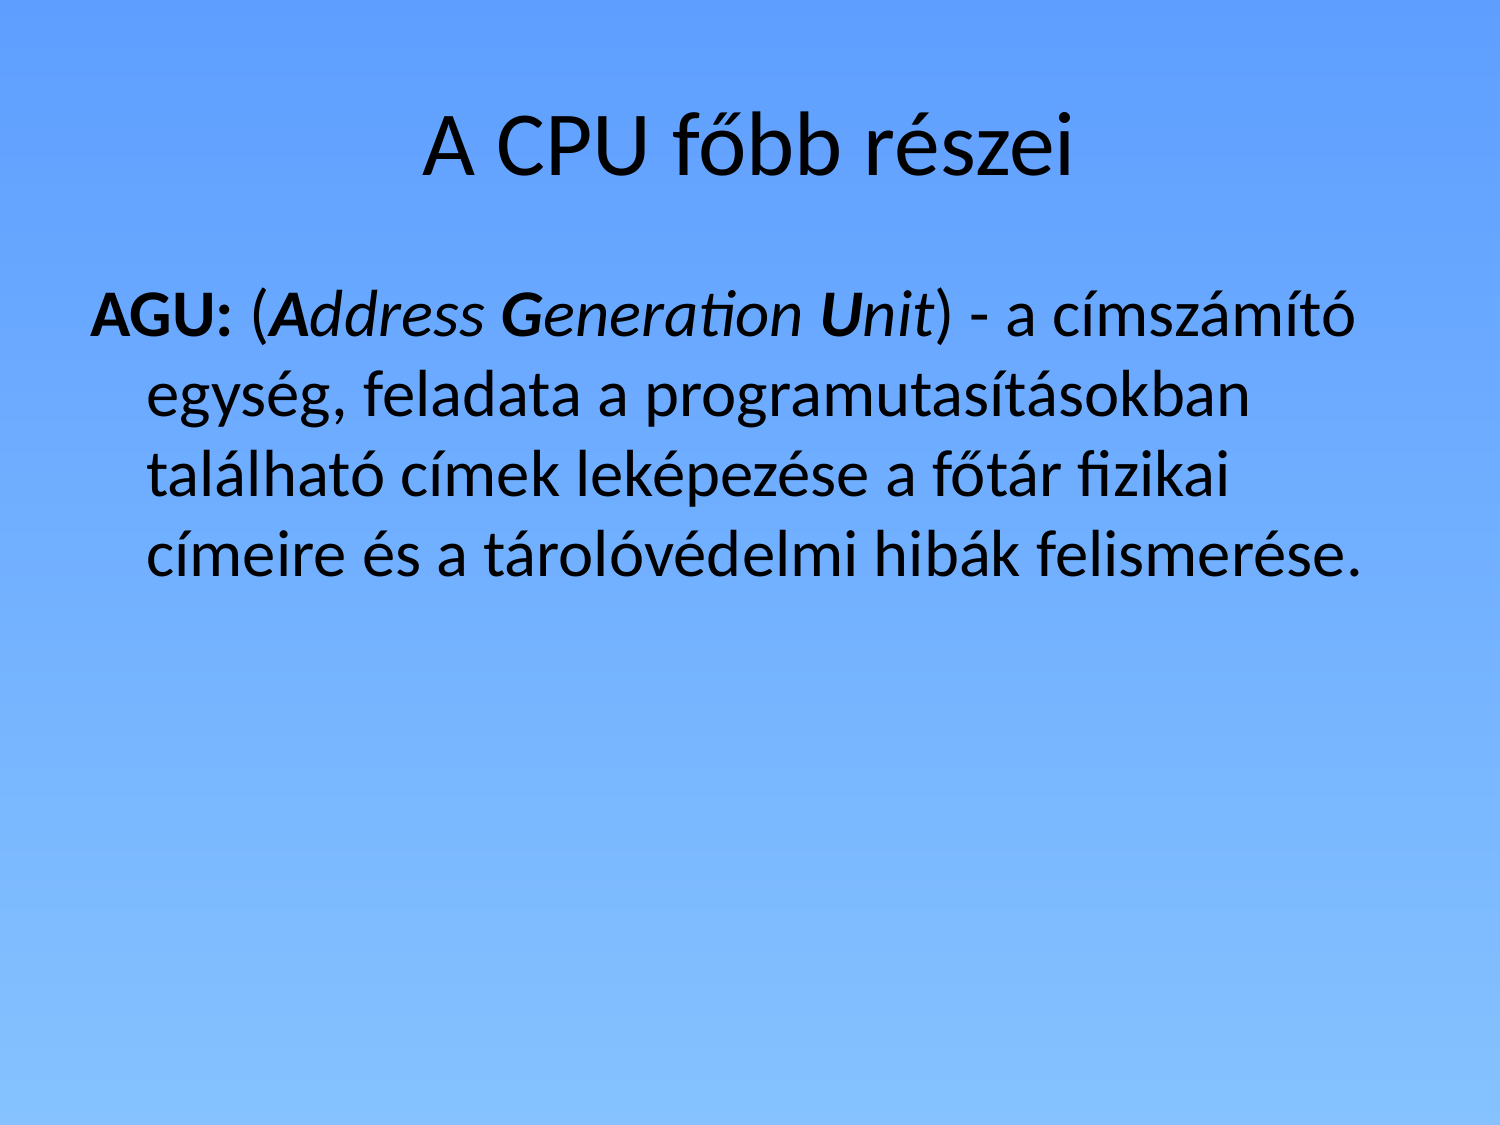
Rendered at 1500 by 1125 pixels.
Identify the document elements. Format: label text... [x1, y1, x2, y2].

list AGU: (Address Generation Unit) - a címszámító egység, feladata a programutasításokban található címek leképezése a főtár fizikai címeire és a tárolóvédelmi hibák felismerése. [75, 262, 1425, 1005]
title A CPU főbb részei [75, 45, 1425, 233]
